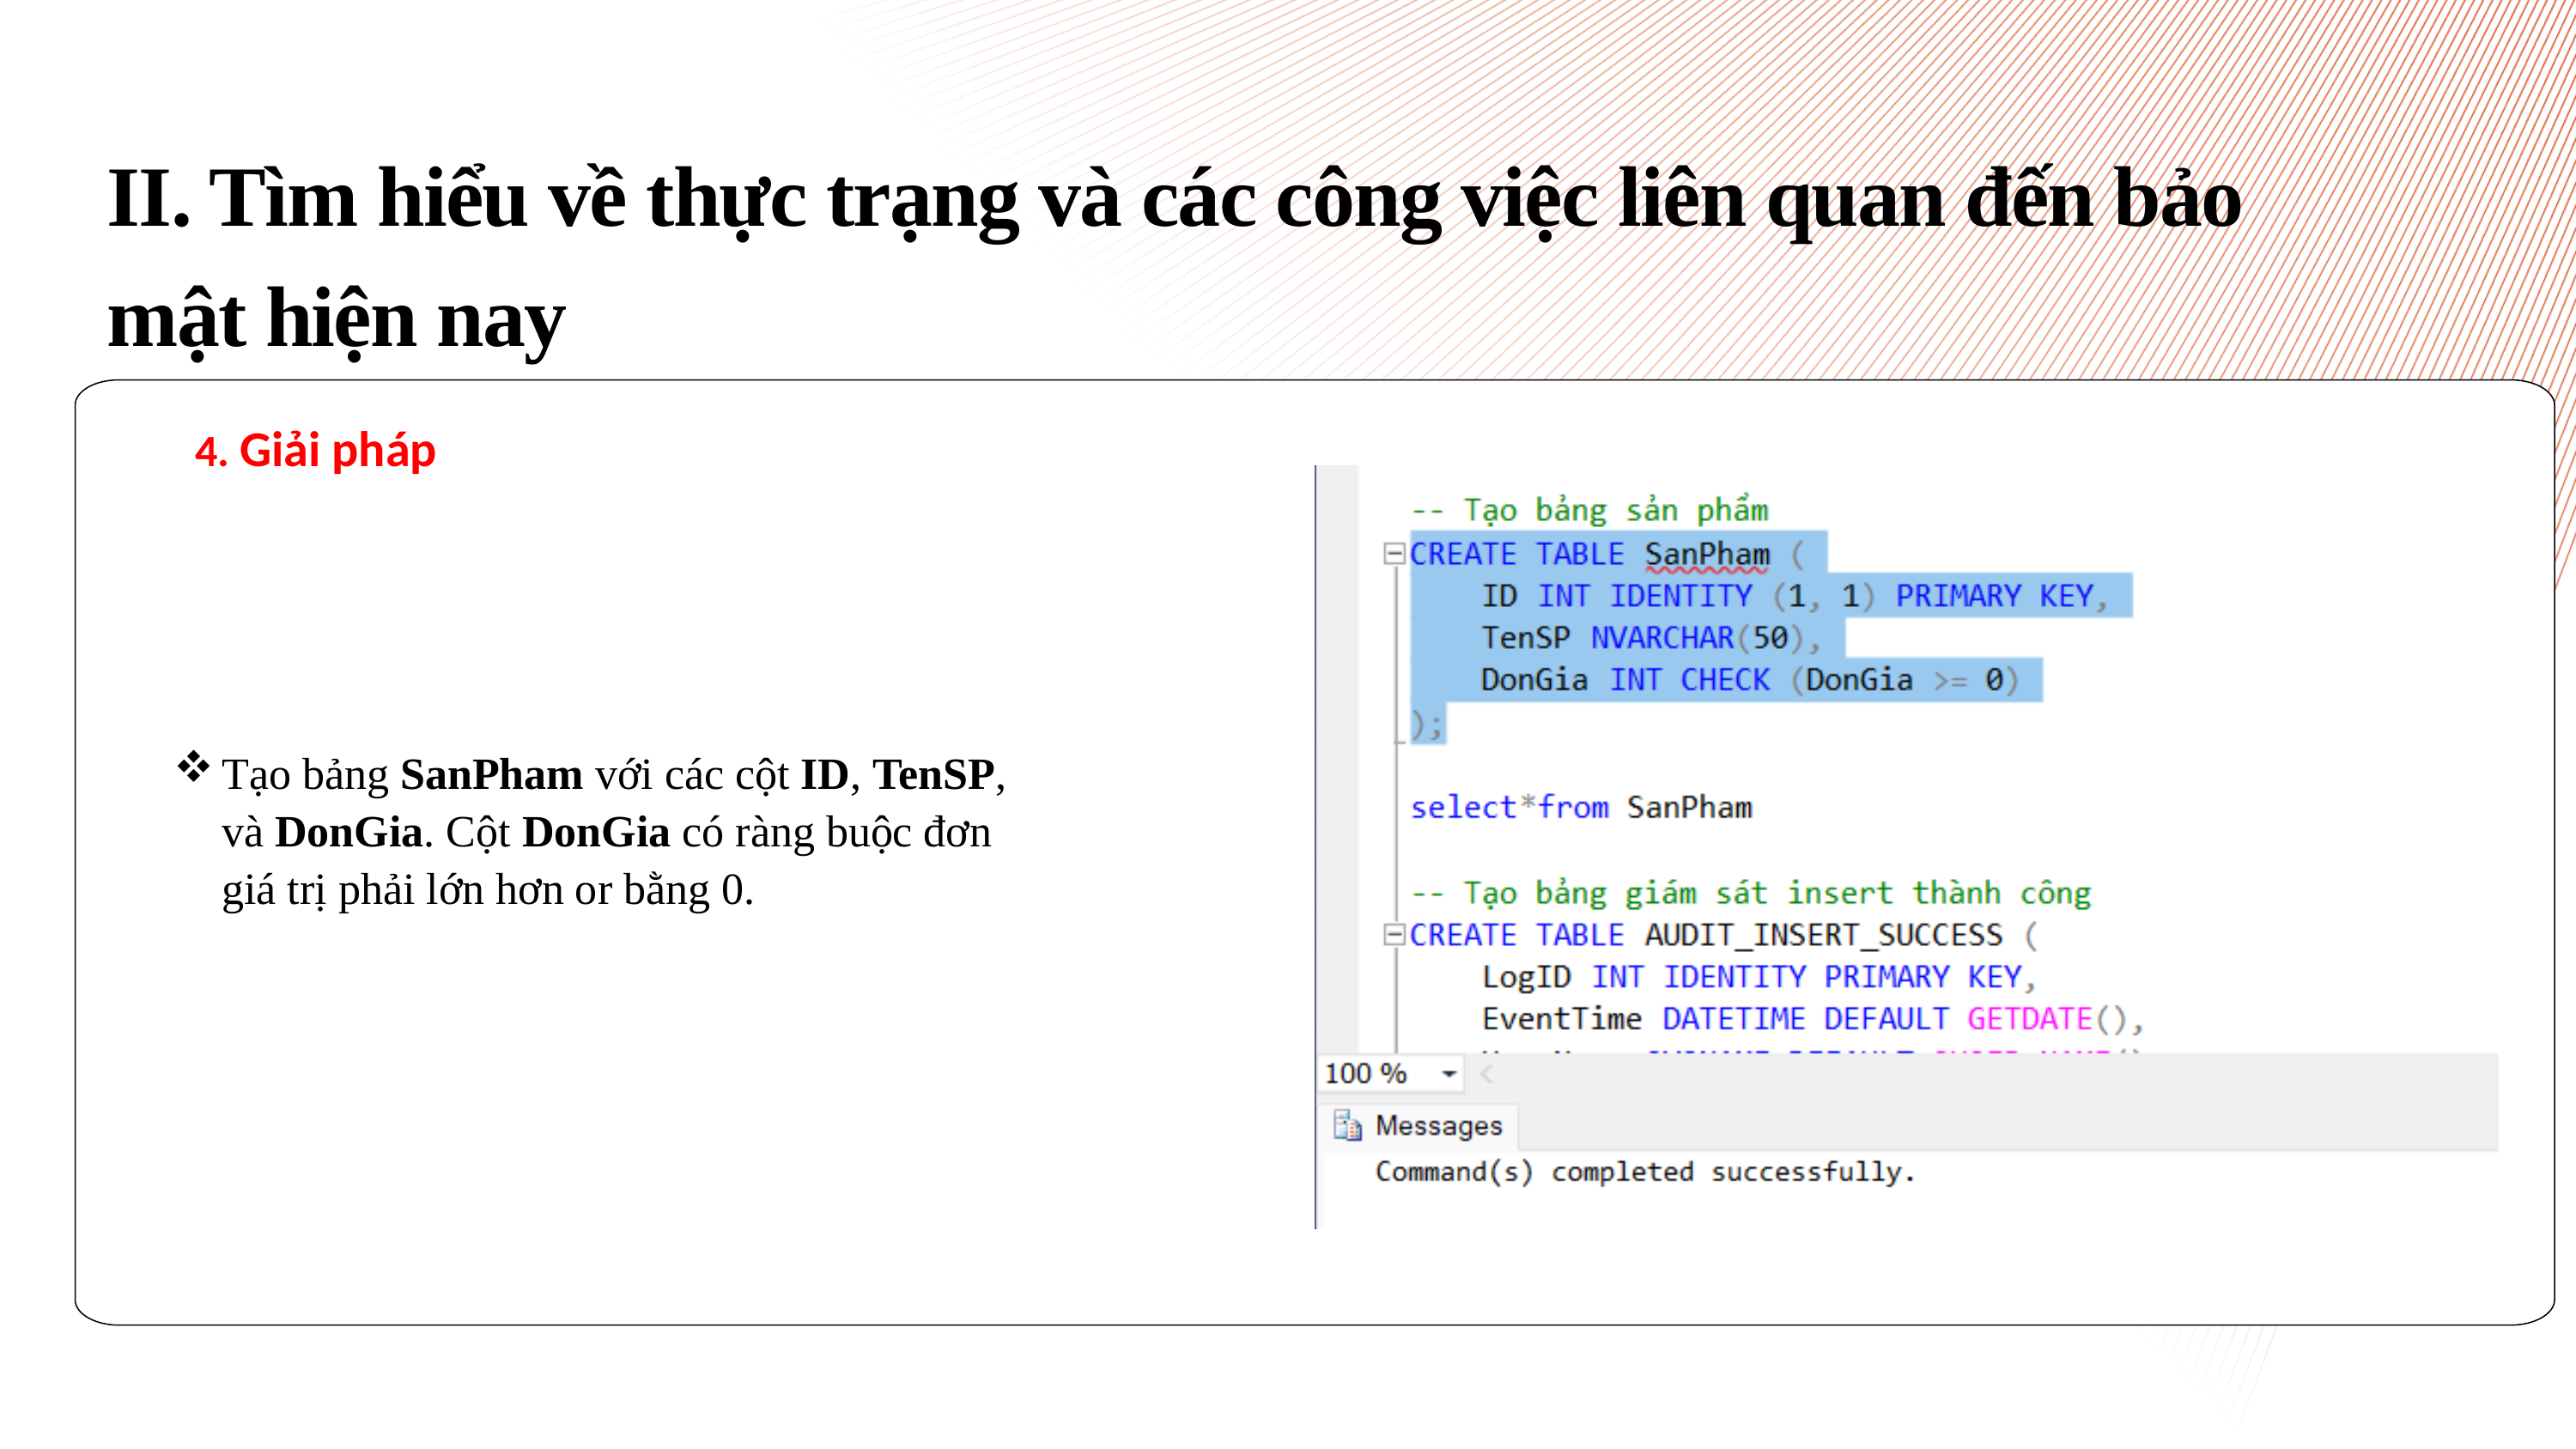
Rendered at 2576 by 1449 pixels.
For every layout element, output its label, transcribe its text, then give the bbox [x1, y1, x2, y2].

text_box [75, 379, 2555, 1325]
text_box [802, 0, 2576, 1431]
text_box II. Tìm hiểu về thực trạng và các công việc liên quan đến bảo mật hiện nay [106, 123, 2297, 364]
picture [1314, 465, 2499, 1229]
